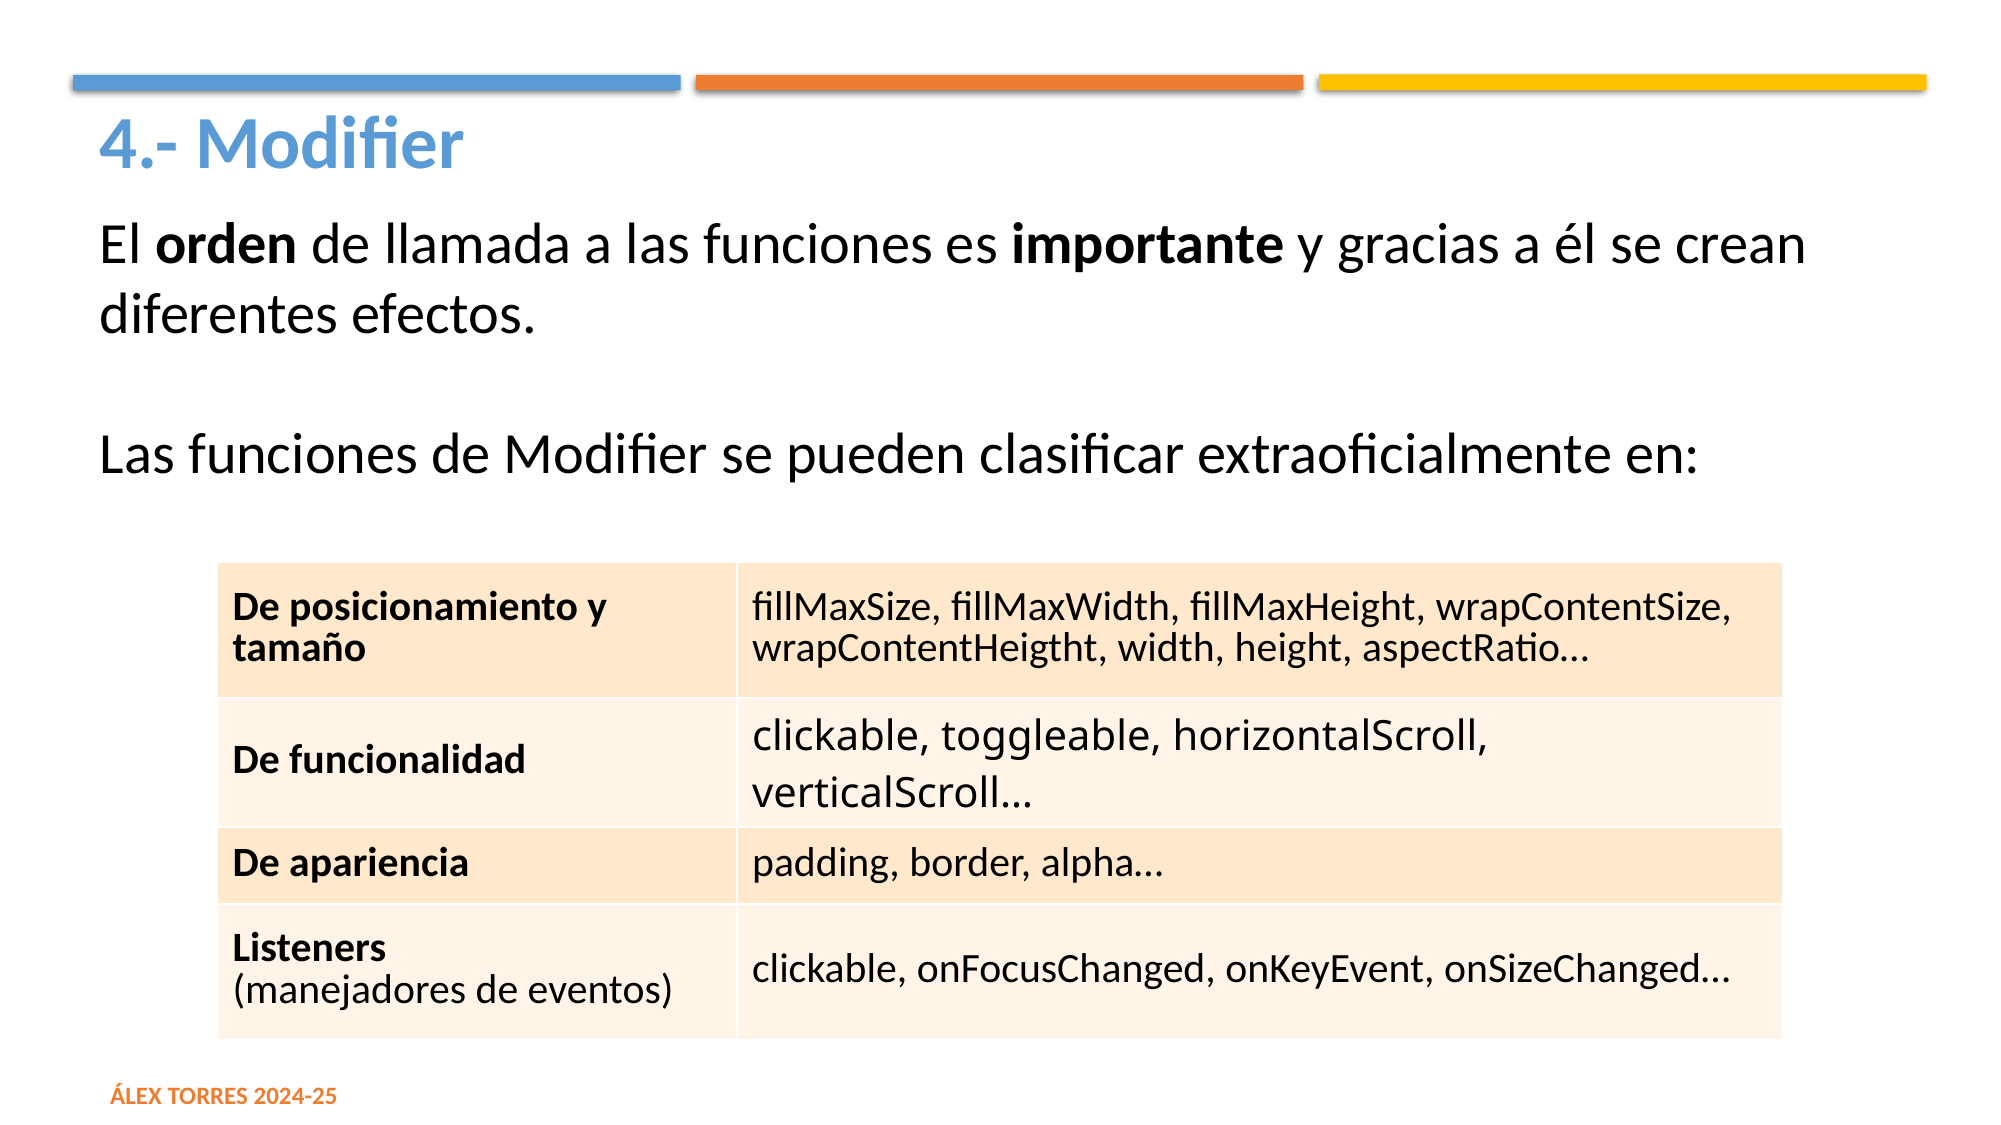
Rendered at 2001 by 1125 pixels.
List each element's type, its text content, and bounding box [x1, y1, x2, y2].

table_cell clickable, onFocusChanged, onKeyEvent, onSizeChanged… [738, 905, 1782, 1039]
table_cell De funcionalidad [218, 699, 736, 826]
table_cell Listeners (manejadores de eventos) [218, 905, 736, 1039]
table_header fillMaxSize, fillMaxWidth, fillMaxHeight, wrapContentSize, wrapContentHeigtht, width, height, aspectRatio… [738, 563, 1782, 697]
table_cell clickable, toggleable, horizontalScroll, verticalScroll… [738, 699, 1782, 826]
table_header De posicionamiento y tamaño [218, 563, 736, 697]
table_cell De apariencia [218, 828, 736, 903]
text_box 4.- Modifier [85, 78, 1915, 188]
text_box El orden de llamada a las funciones es importante y gracias a él se crean diferentes efectos. Las funciones de Modifier se pueden clasificar extraoficialmente en: [85, 190, 1915, 1074]
table_cell padding, border, alpha… [738, 828, 1782, 903]
